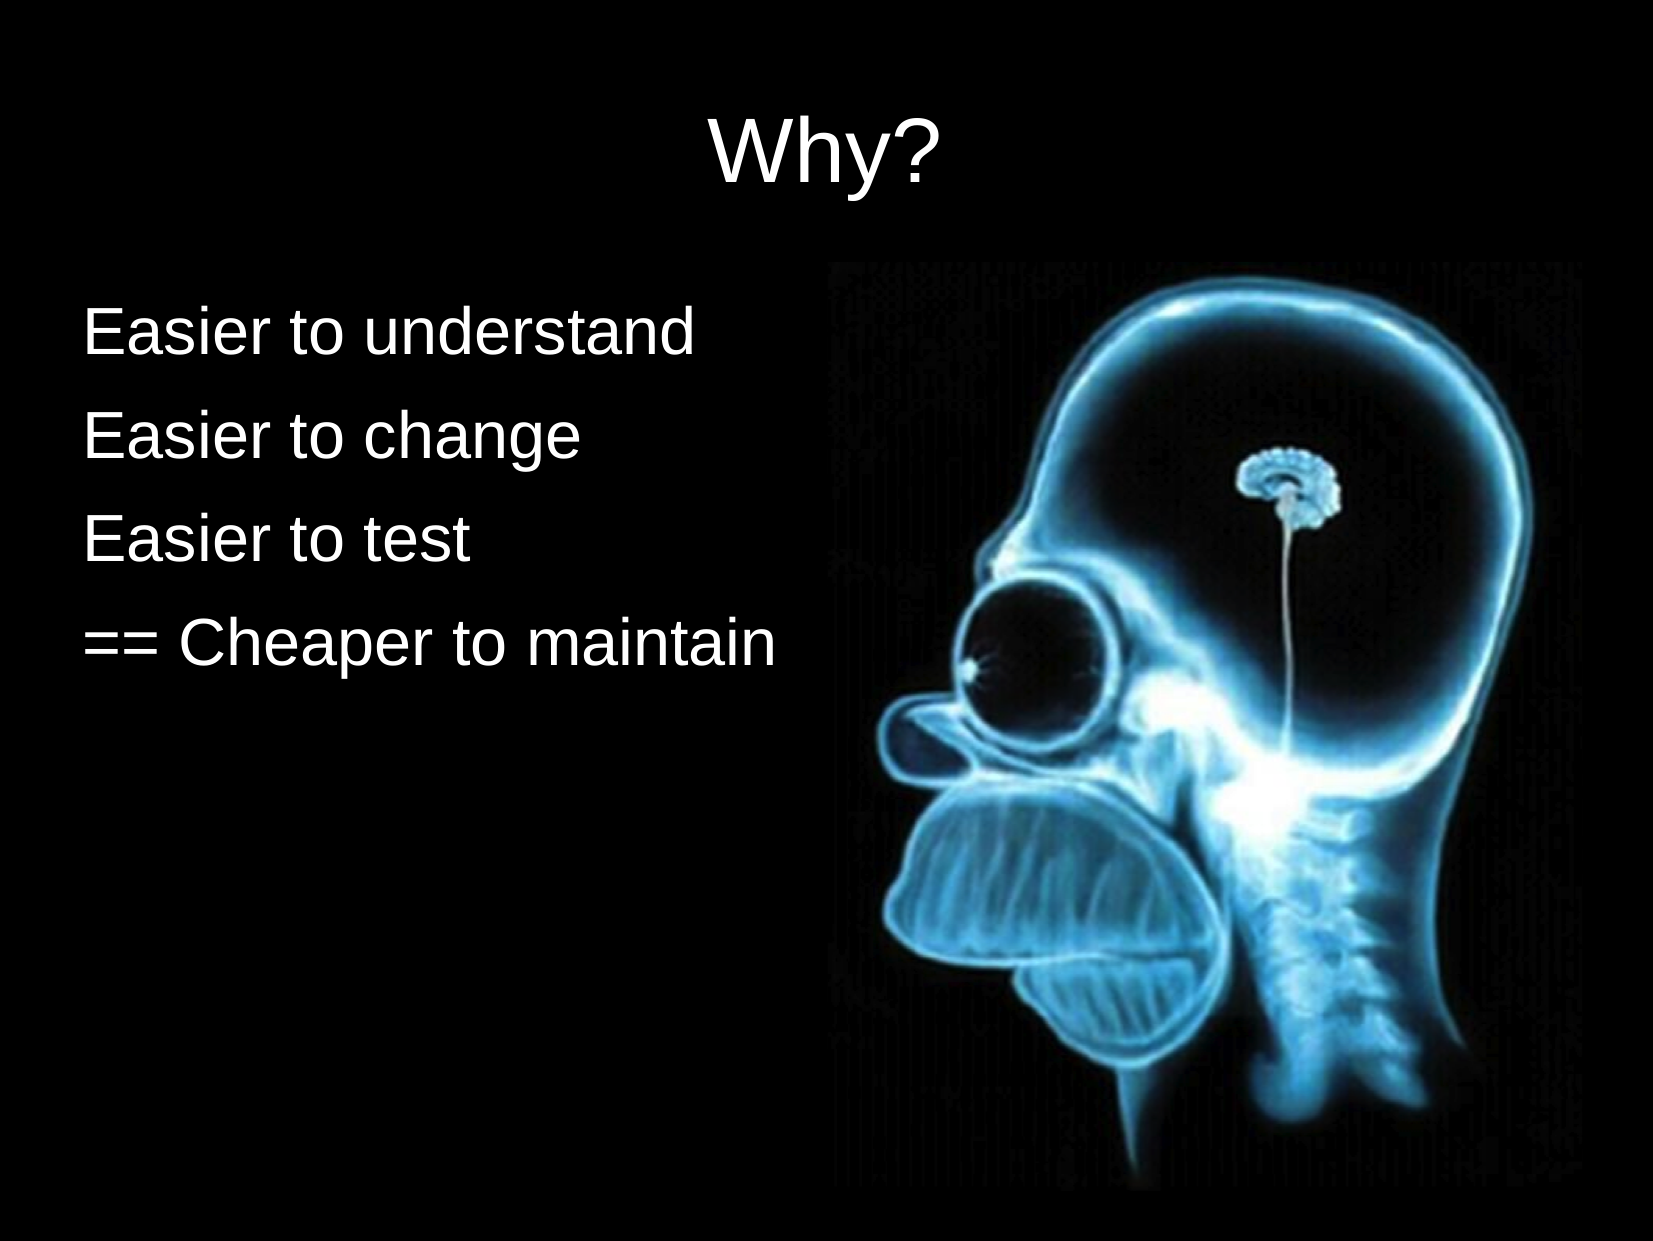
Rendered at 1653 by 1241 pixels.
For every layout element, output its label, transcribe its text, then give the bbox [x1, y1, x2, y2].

picture [827, 260, 1583, 1200]
list Easier to understand Easier to change Easier to test == Cheaper to maintain [82, 290, 822, 1107]
title Why? [82, 49, 1568, 254]
